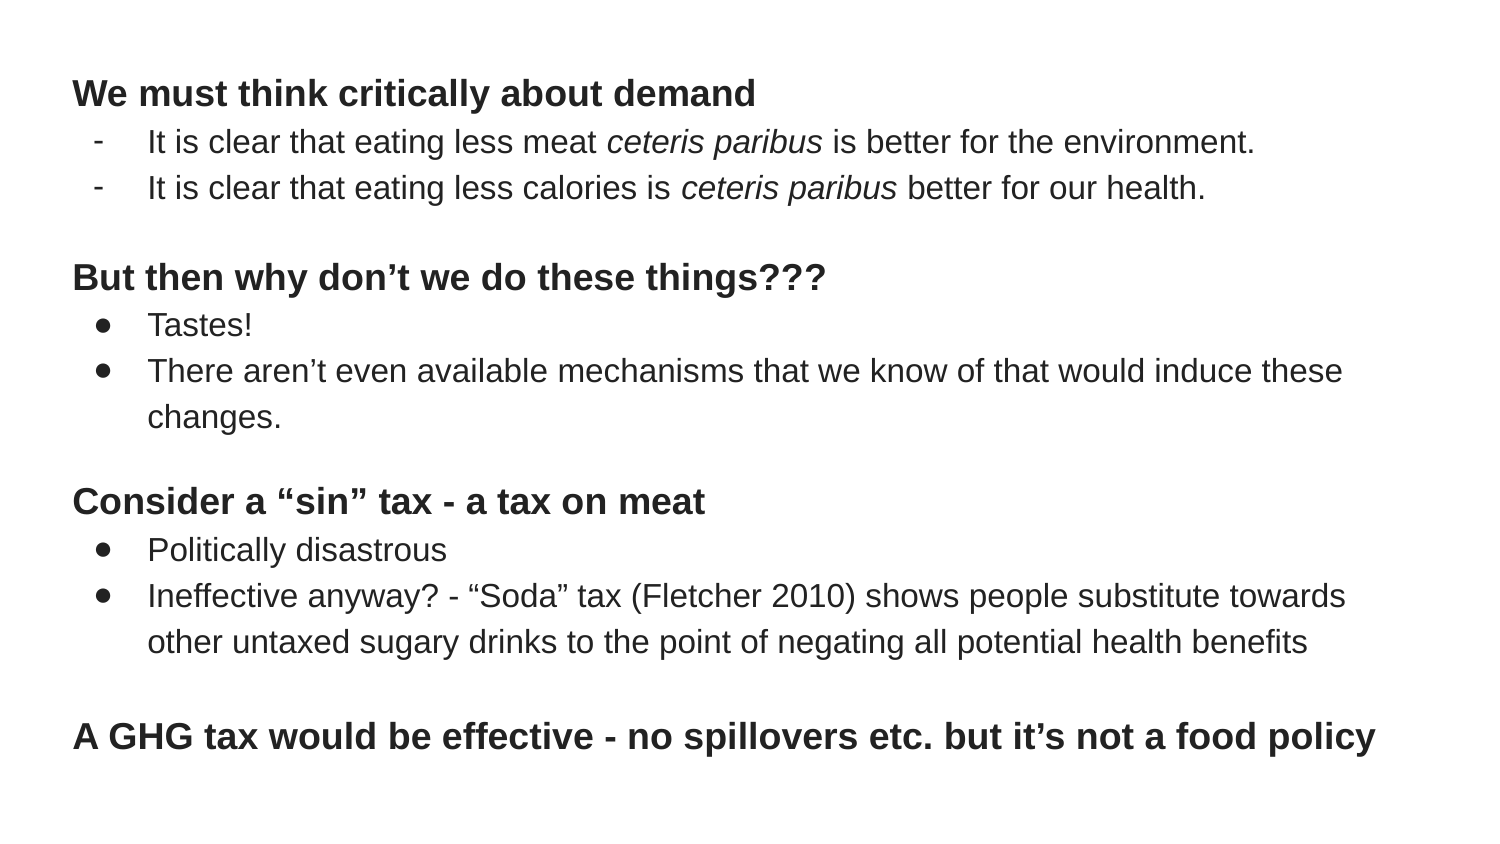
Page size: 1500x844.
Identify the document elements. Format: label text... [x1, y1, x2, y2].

text_box We must think critically about demand It is clear that eating less meat ceteris paribus is better for the environment. It is clear that eating less calories is ceteris paribus better for our health. But then why don’t we do these things??? Tastes! There aren’t even available mechanisms that we know of that would induce these changes. Consider a “sin” tax - a tax on meat Politically disastrous Ineffective anyway? - “Soda” tax (Fletcher 2010) shows people substitute towards other untaxed sugary drinks to the point of negating all potential health benefits A GHG tax would be effective - no spillovers etc. but it’s not a food policy [57, 47, 1443, 797]
